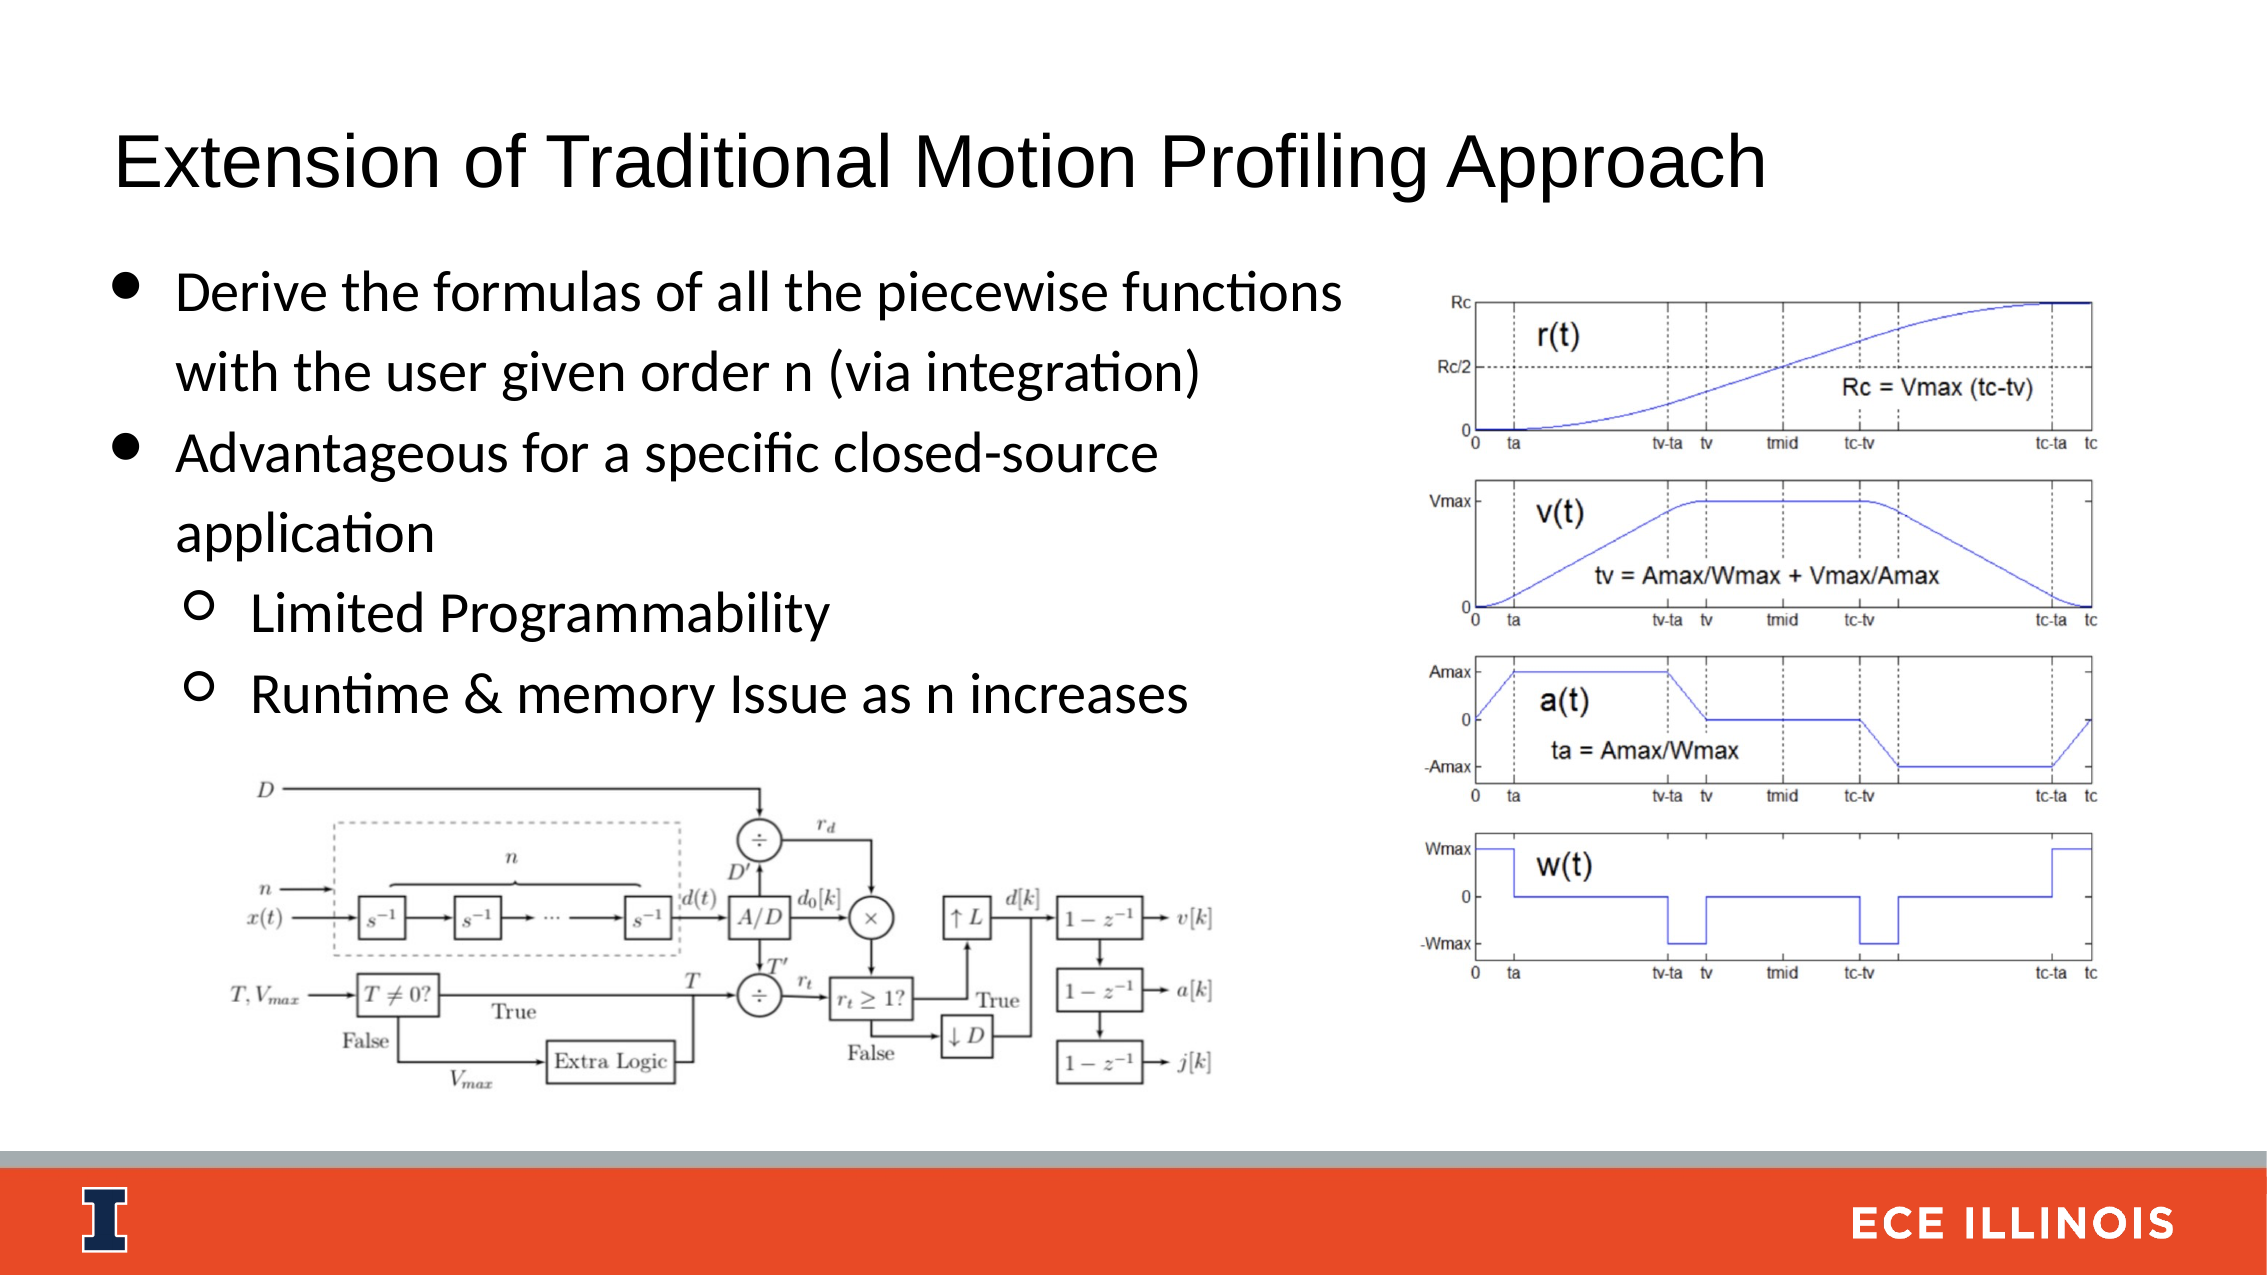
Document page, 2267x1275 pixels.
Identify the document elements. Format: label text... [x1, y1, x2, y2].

picture [1853, 1206, 2173, 1239]
picture [216, 741, 1234, 1113]
picture [1415, 277, 2116, 995]
list Derive the formulas of all the piecewise functions with the user given order n (via integration) Advantageous for a specific closed-source application Limited Programmability Runtime & memory Issue as n increases [100, 242, 1384, 767]
title Extension of Traditional Motion Profiling Approach [113, 50, 2154, 264]
picture [0, 1151, 2267, 1258]
